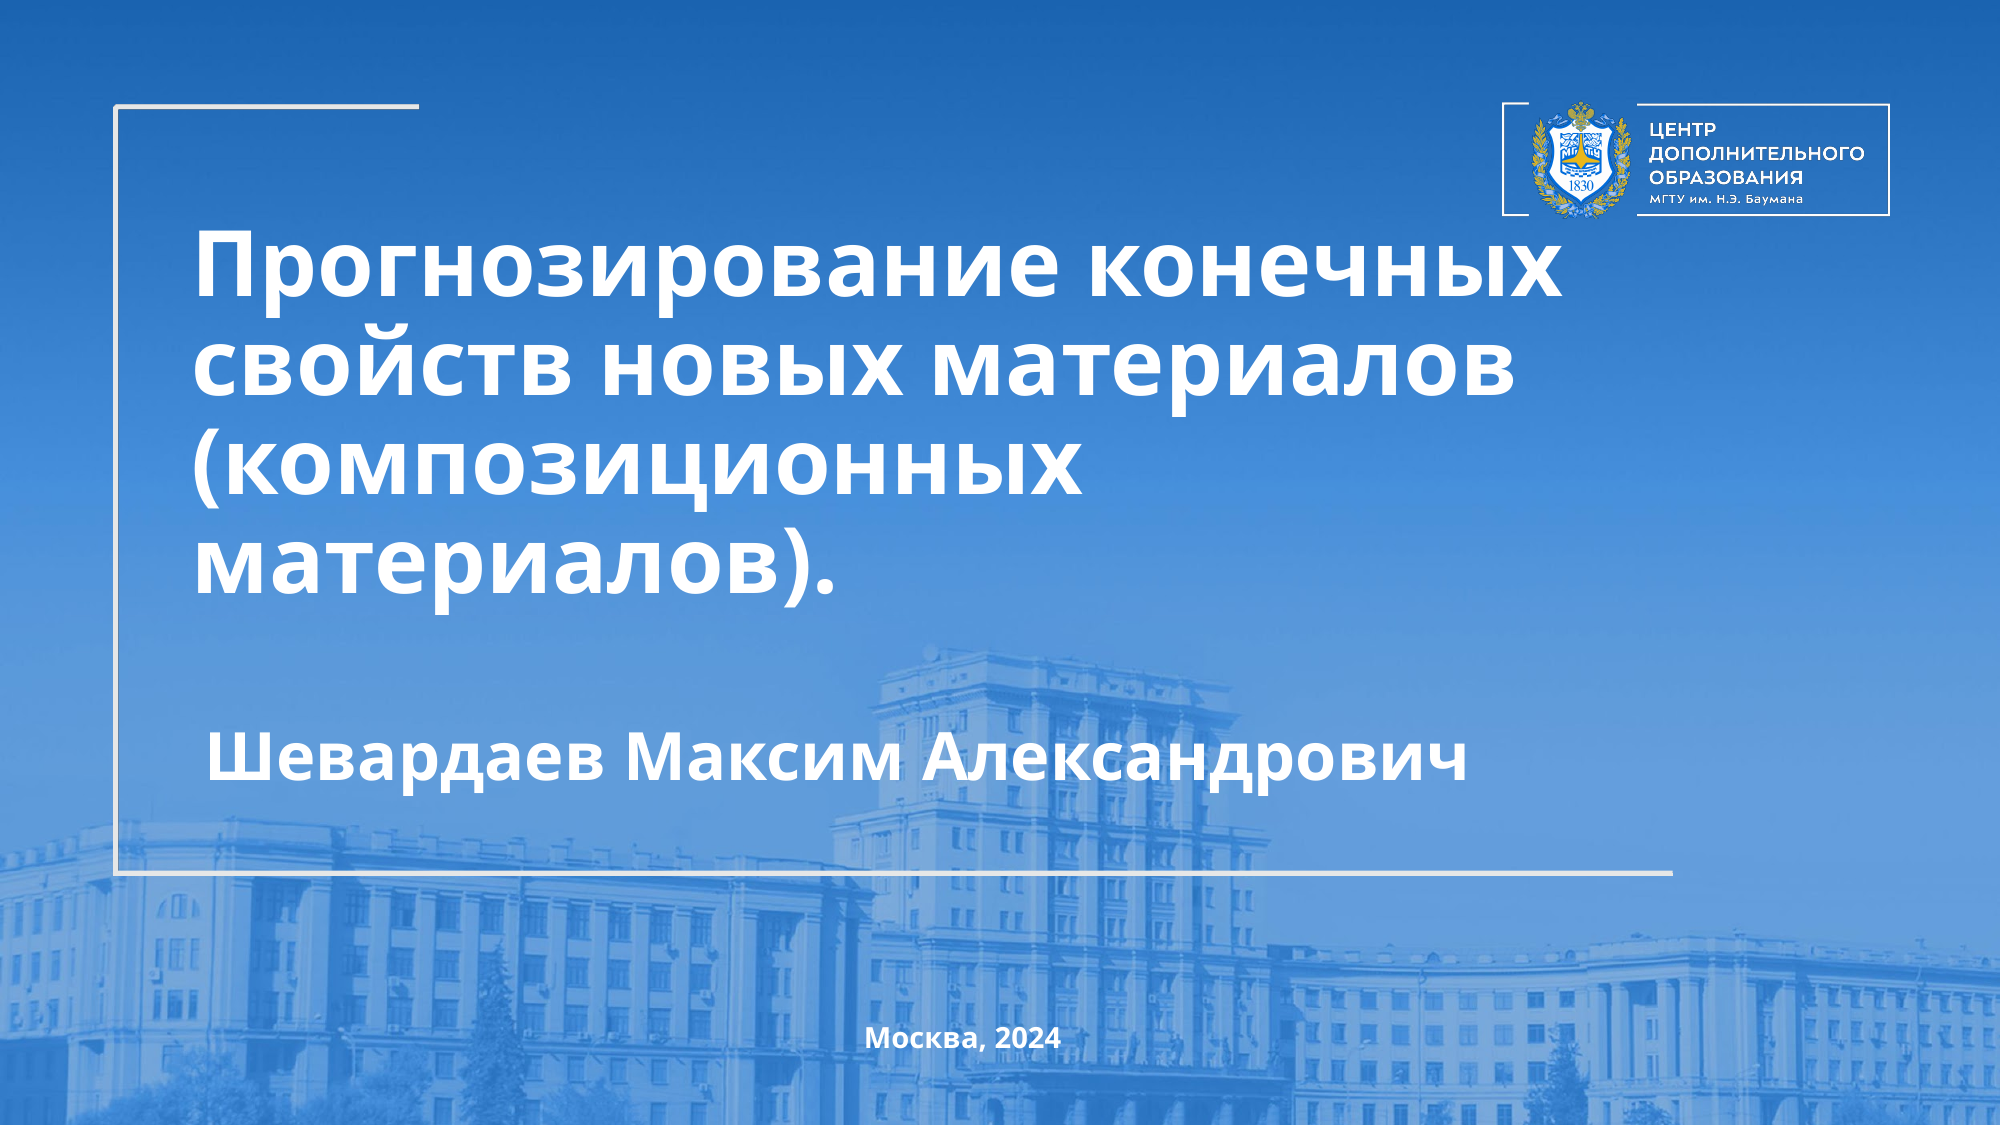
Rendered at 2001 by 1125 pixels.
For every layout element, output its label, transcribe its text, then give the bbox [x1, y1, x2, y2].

subtitle Шевардаев Максим Александрович [176, 715, 1673, 860]
picture [0, 0, 2000, 1125]
text_box Москва, 2024 [849, 1012, 1077, 1063]
title Прогнозирование конечных свойств новых материалов (композиционных материалов). [176, 253, 1673, 621]
